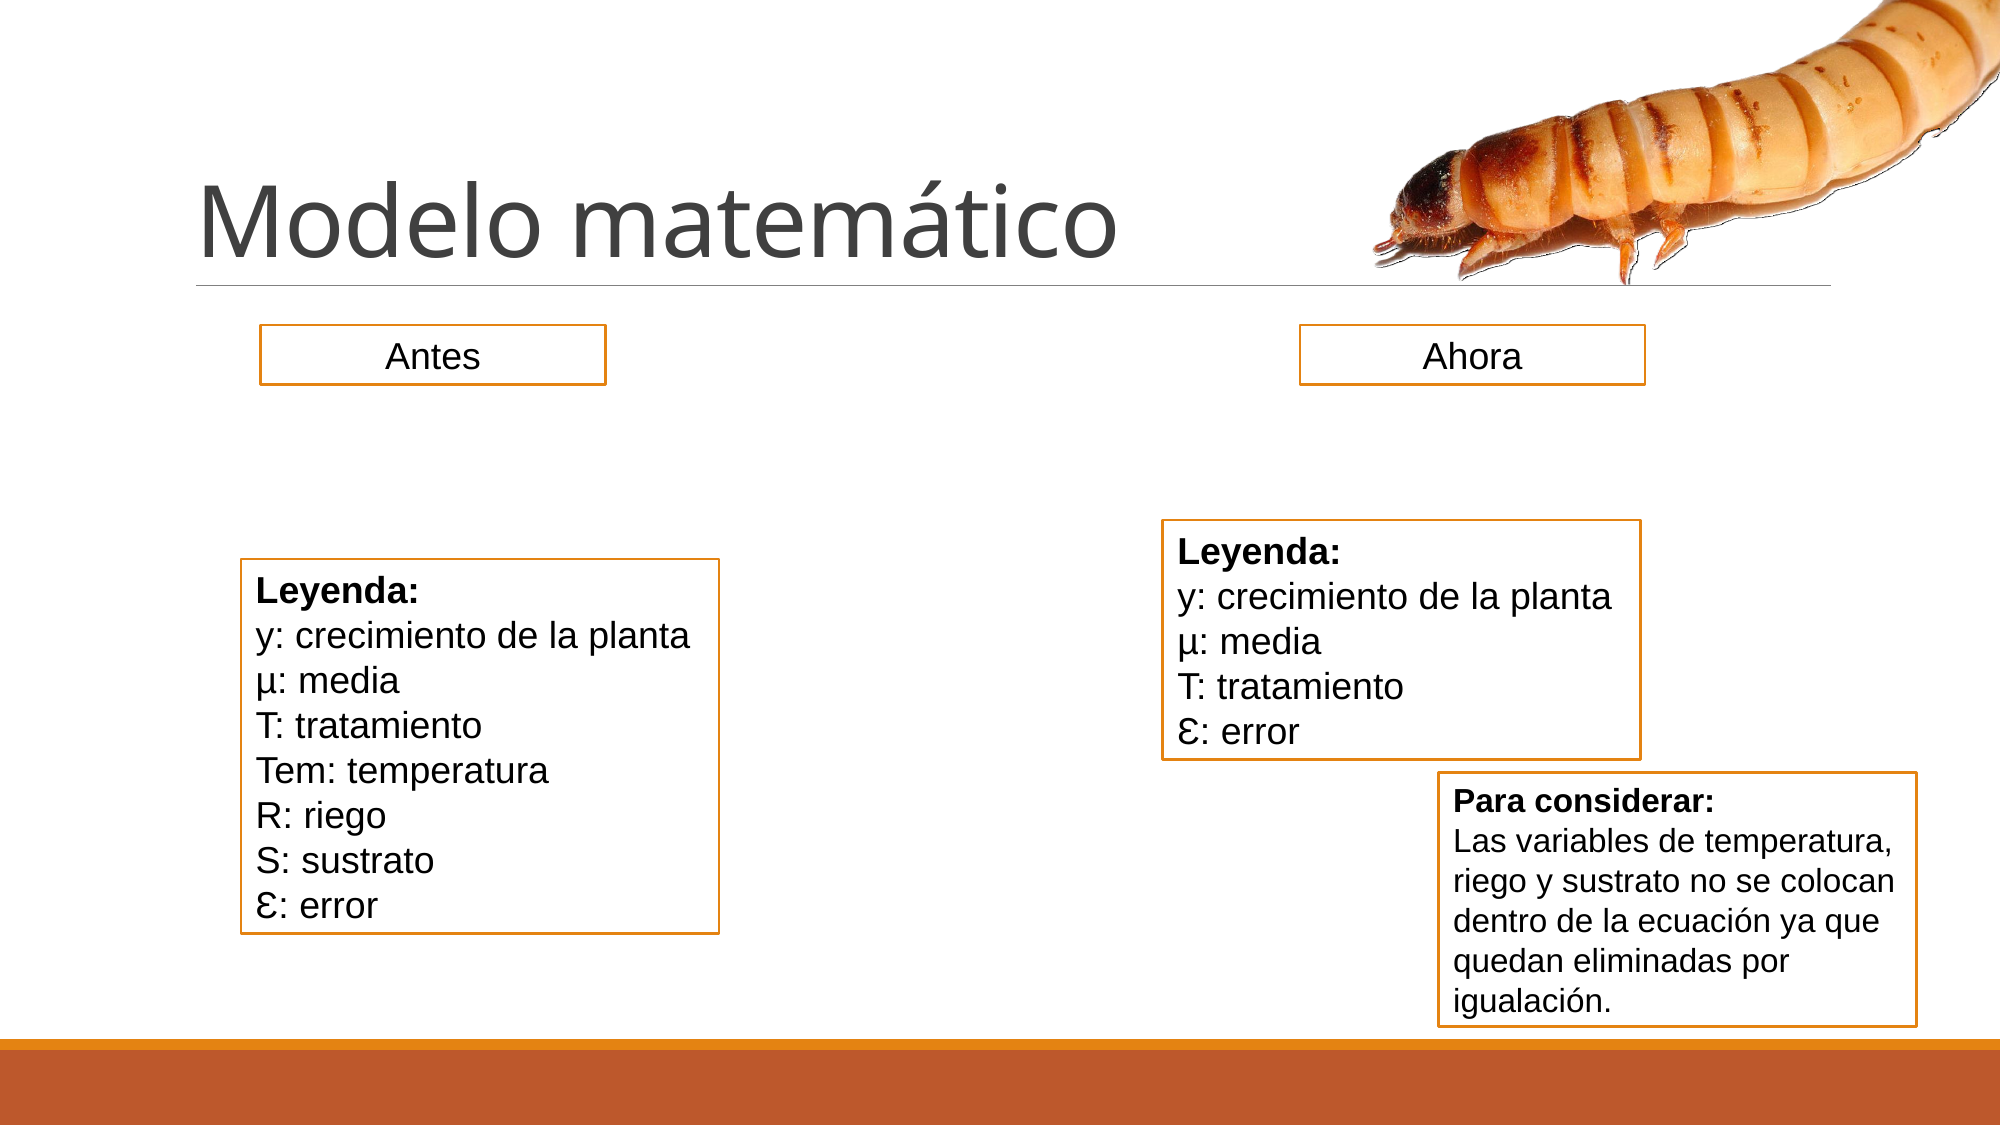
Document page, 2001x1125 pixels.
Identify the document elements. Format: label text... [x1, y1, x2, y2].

text_box Antes [259, 324, 607, 386]
title Modelo matemático [180, 47, 1357, 285]
text_box Leyenda: y: crecimiento de la planta µ: media T: tratamiento Ɛ: error [1161, 519, 1642, 761]
text_box Leyenda: y: crecimiento de la planta µ: media T: tratamiento Tem: temperatura R: riego S: sustrato Ɛ: error [240, 558, 720, 935]
text_box Ahora [1299, 324, 1646, 386]
picture [1360, 0, 2000, 286]
text_box Para considerar: Las variables de temperatura, riego y sustrato no se colocan dentro de la ecuación ya que quedan eliminadas por igualación. [1437, 771, 1918, 1028]
